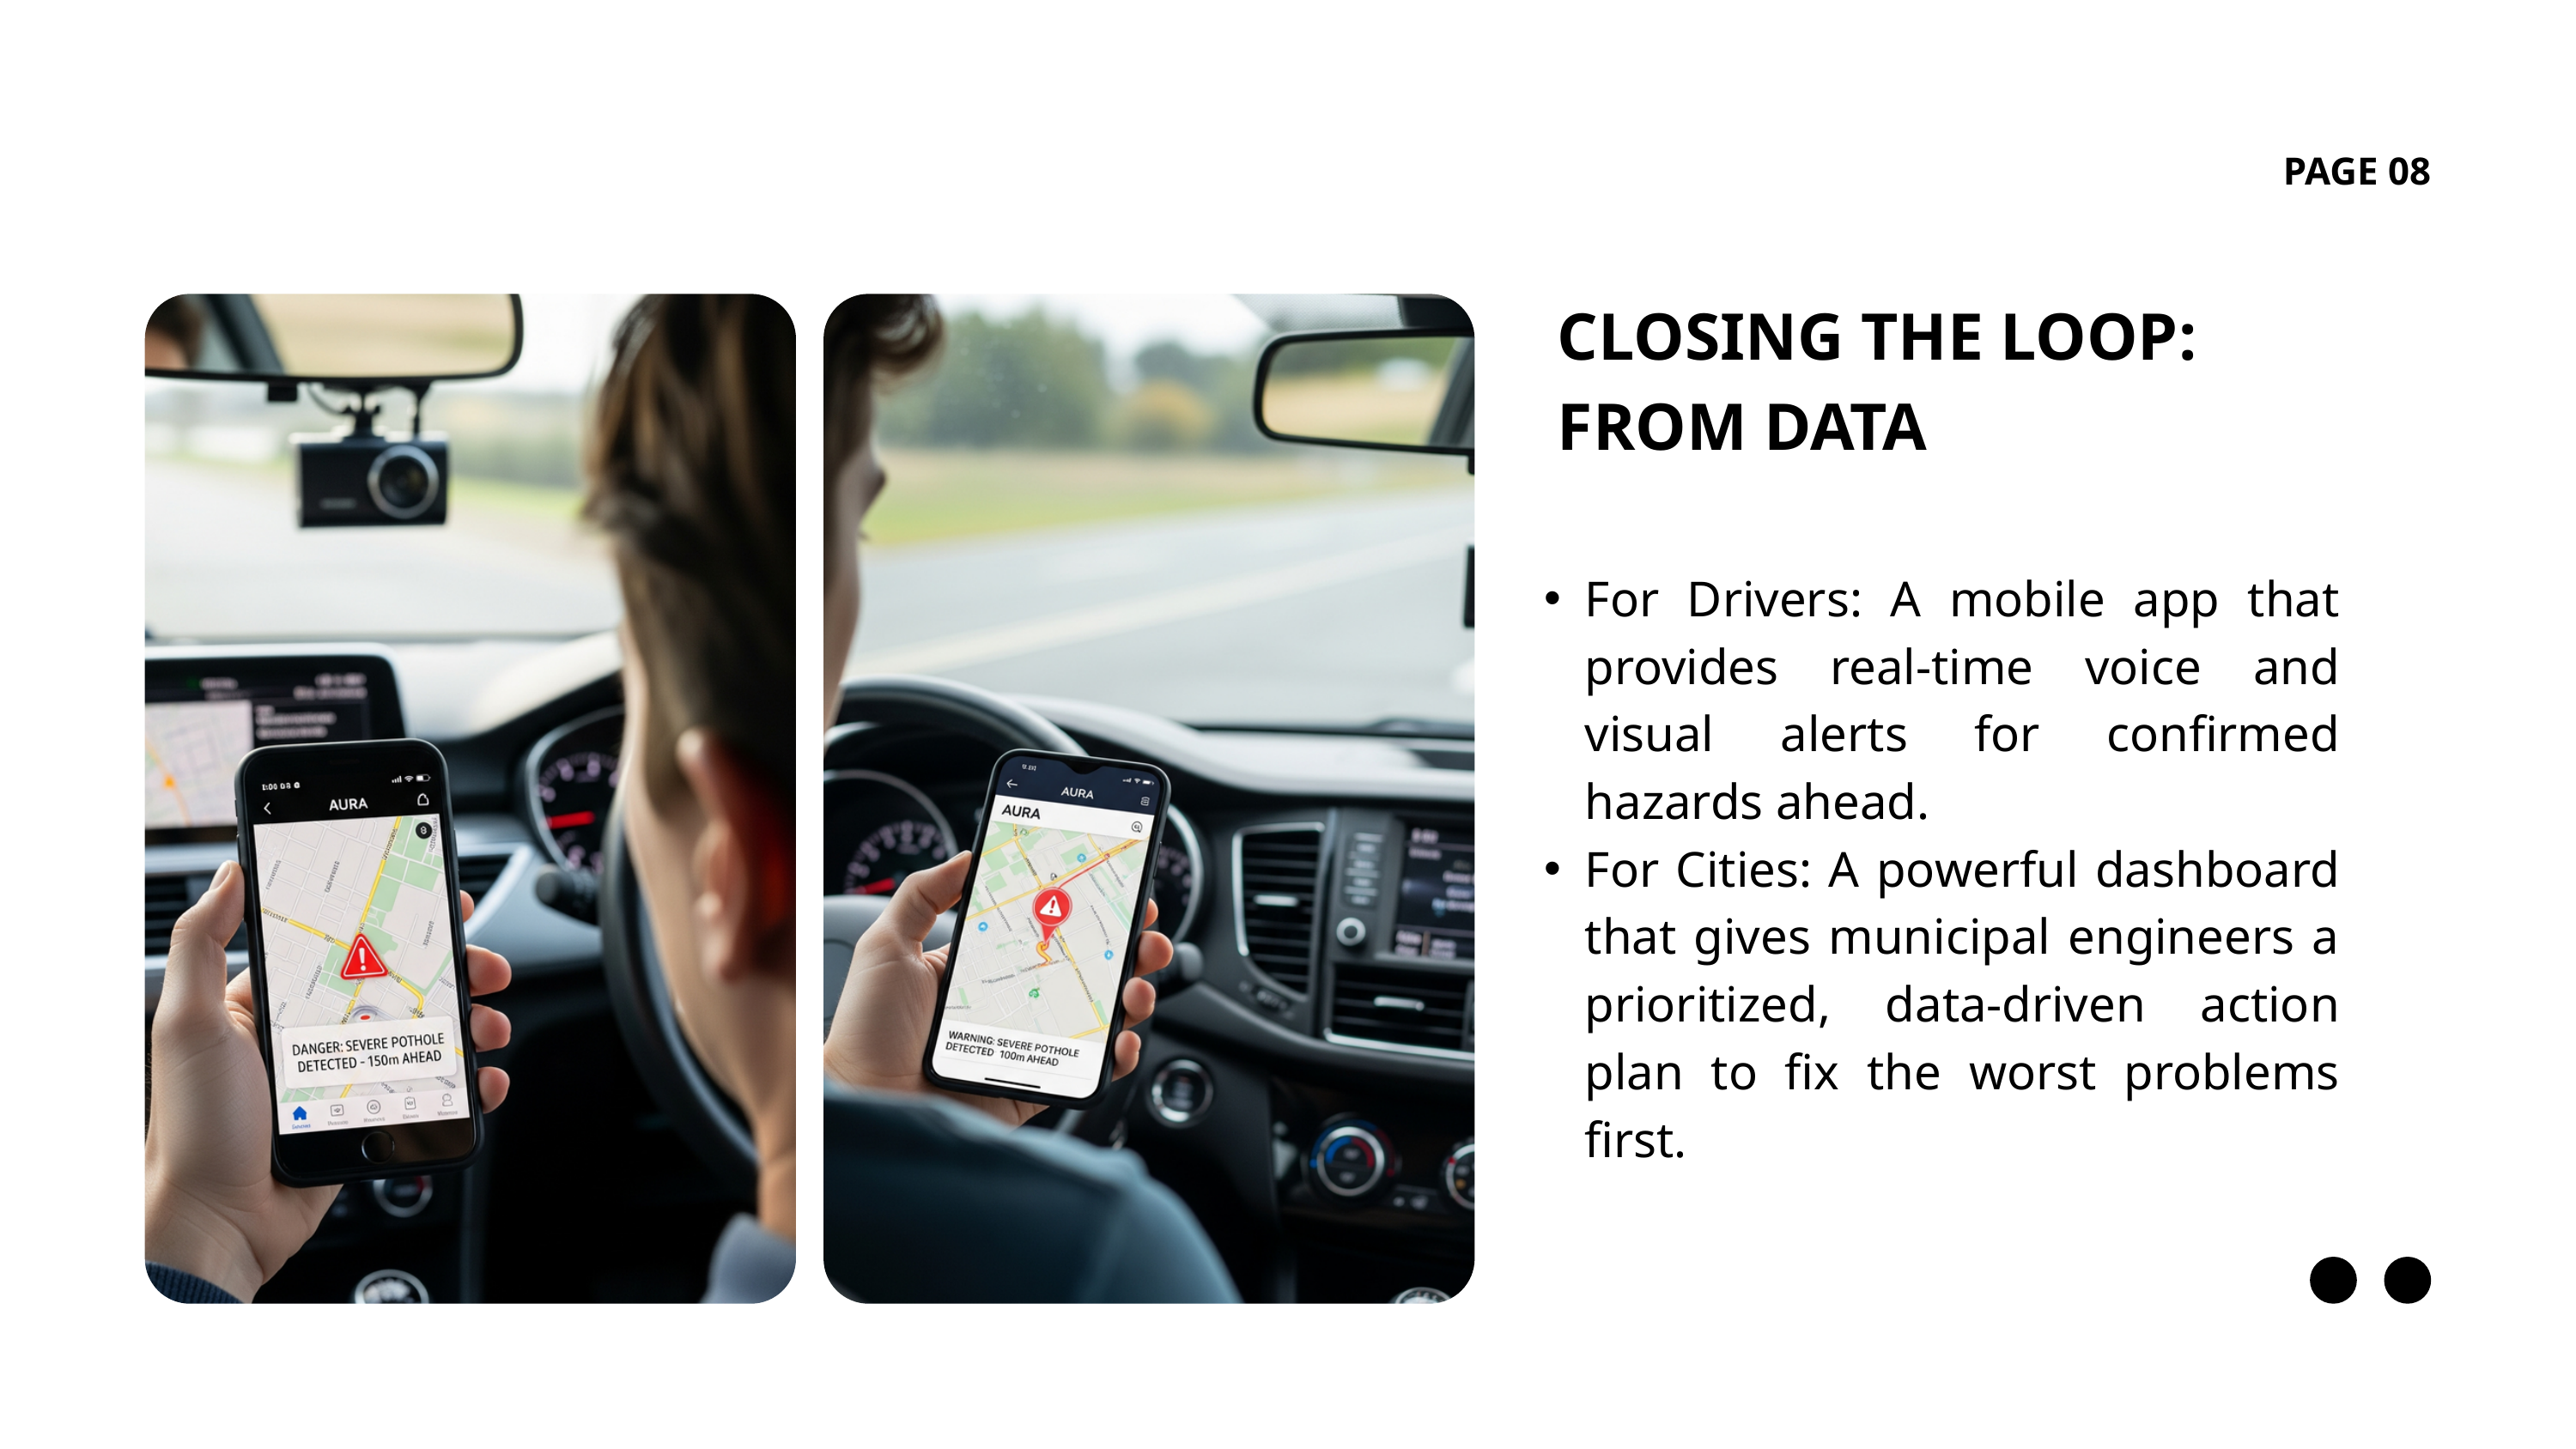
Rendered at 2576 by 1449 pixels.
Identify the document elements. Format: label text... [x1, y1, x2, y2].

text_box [2309, 1256, 2432, 1304]
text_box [823, 294, 1475, 1304]
text_box For Drivers: A mobile app that provides real-time voice and visual alerts for confirmed hazards ahead. For Cities: A powerful dashboard that gives municipal engineers a prioritized, data-driven action plan to fix the worst problems first. [1503, 558, 2340, 1234]
text_box PAGE 08 [2234, 139, 2432, 192]
text_box CLOSING THE LOOP: FROM DATA [1557, 282, 2371, 464]
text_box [144, 294, 797, 1304]
